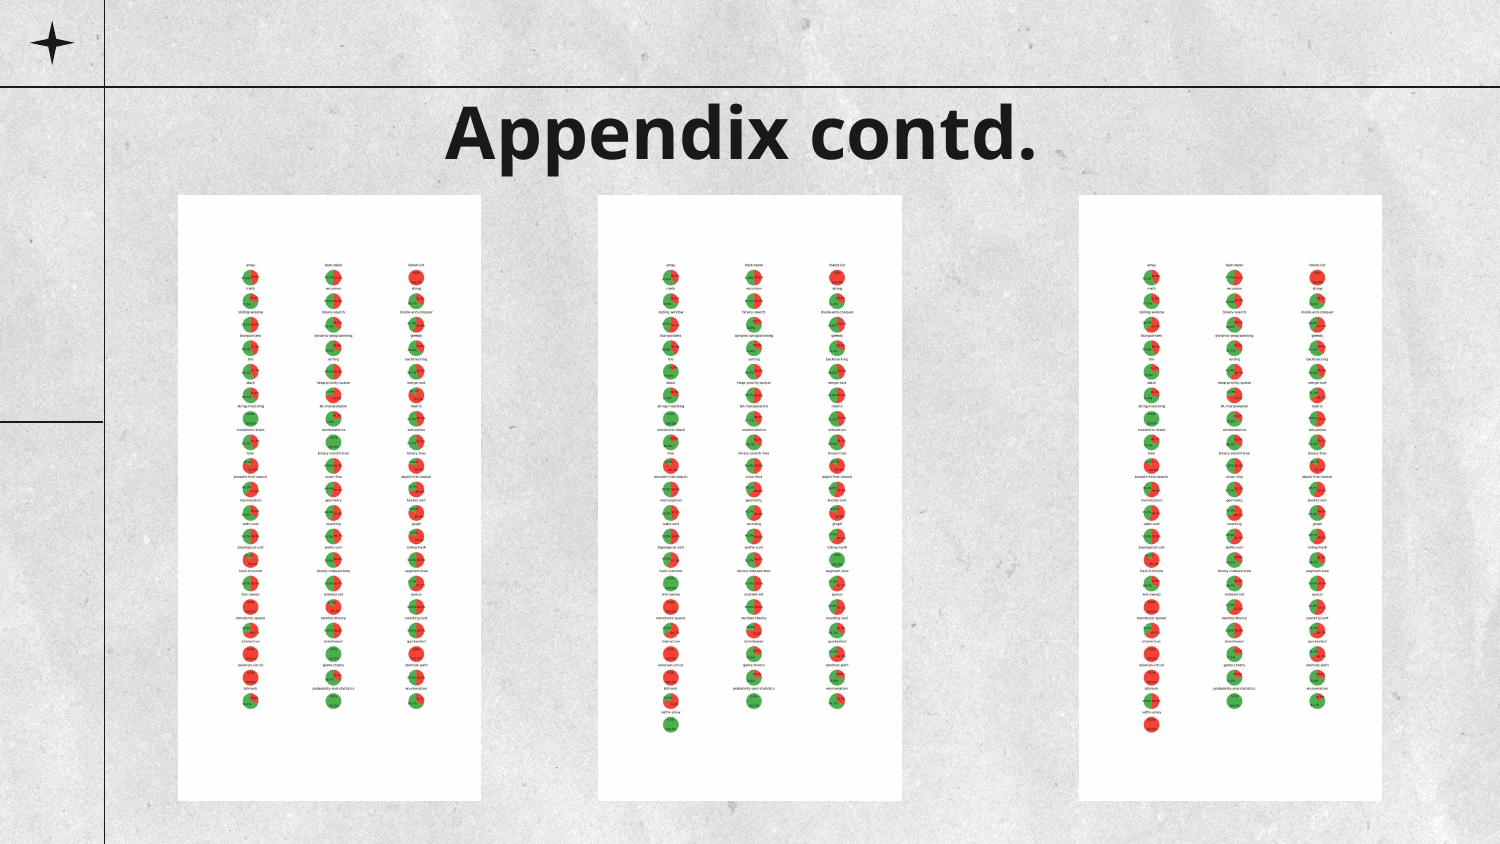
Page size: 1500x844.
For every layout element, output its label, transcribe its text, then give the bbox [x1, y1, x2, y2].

picture [105, 0, 1500, 86]
picture [0, 0, 104, 86]
title Appendix contd. [118, 86, 1382, 189]
picture [105, 88, 1500, 844]
picture [0, 88, 104, 844]
